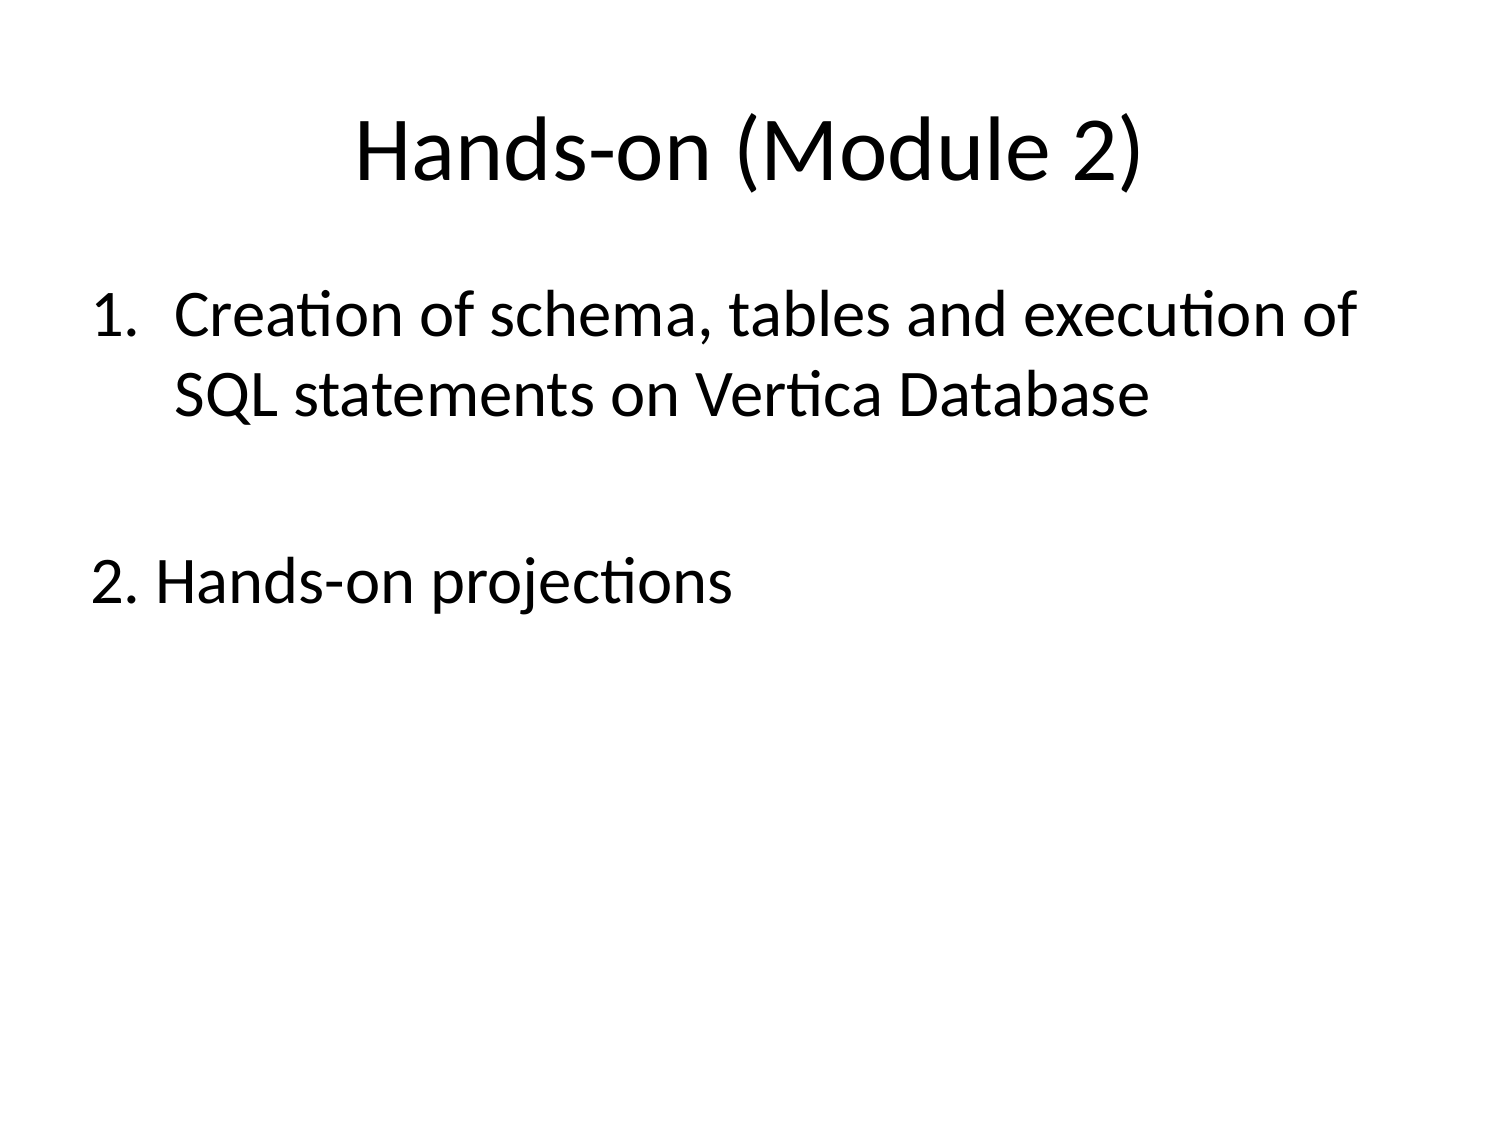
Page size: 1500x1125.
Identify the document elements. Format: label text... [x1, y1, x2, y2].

text_box Hands-on (Module 2) [75, 50, 1426, 238]
list Creation of schema, tables and execution of SQL statements on Vertica Database 2. Hands-on projections [75, 262, 1425, 1005]
